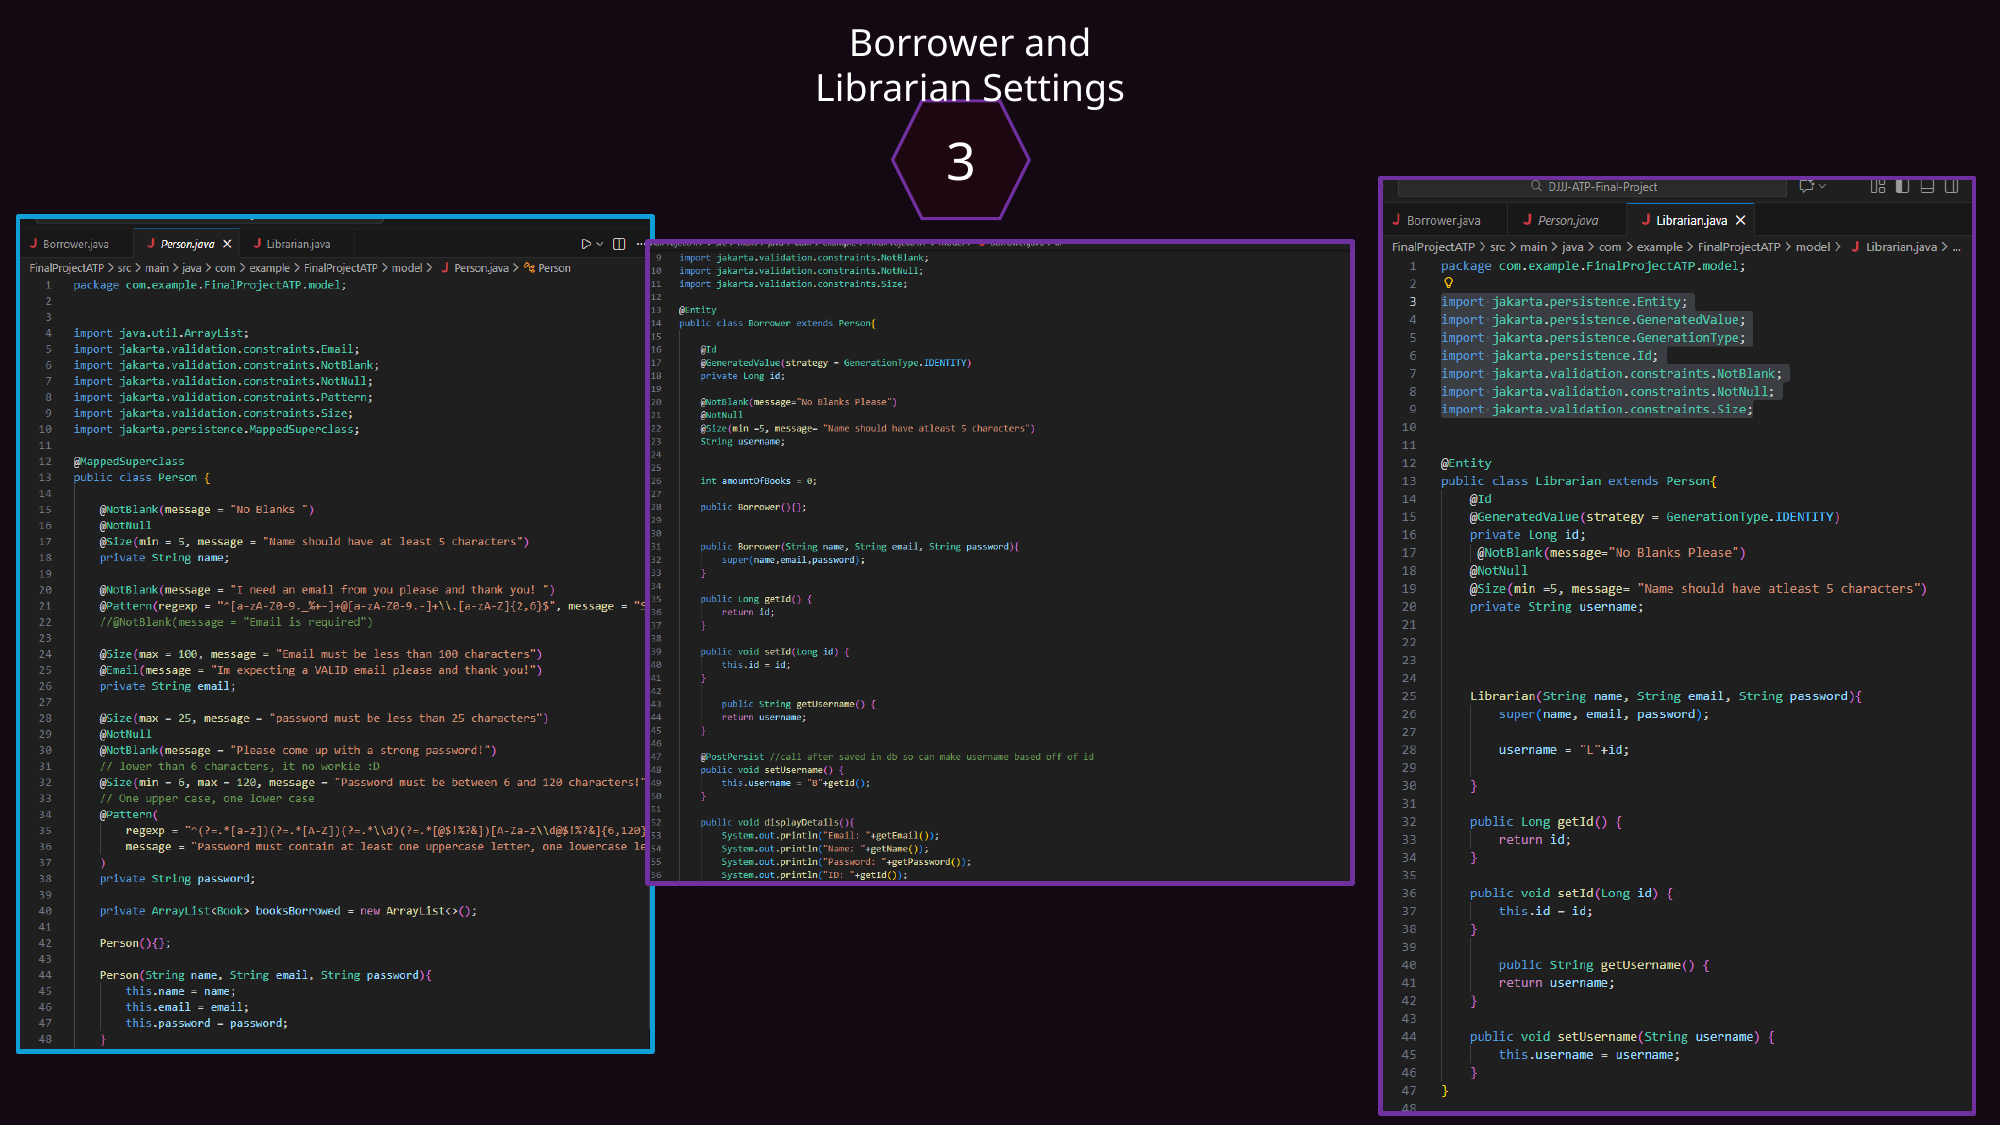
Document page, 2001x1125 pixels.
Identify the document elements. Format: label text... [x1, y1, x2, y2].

text_box [890, 117, 1032, 221]
picture [21, 220, 1351, 1048]
text_box Borrower and Librarian Settings [771, 11, 1169, 117]
text_box 3 [929, 120, 993, 198]
picture [1382, 179, 1973, 1112]
